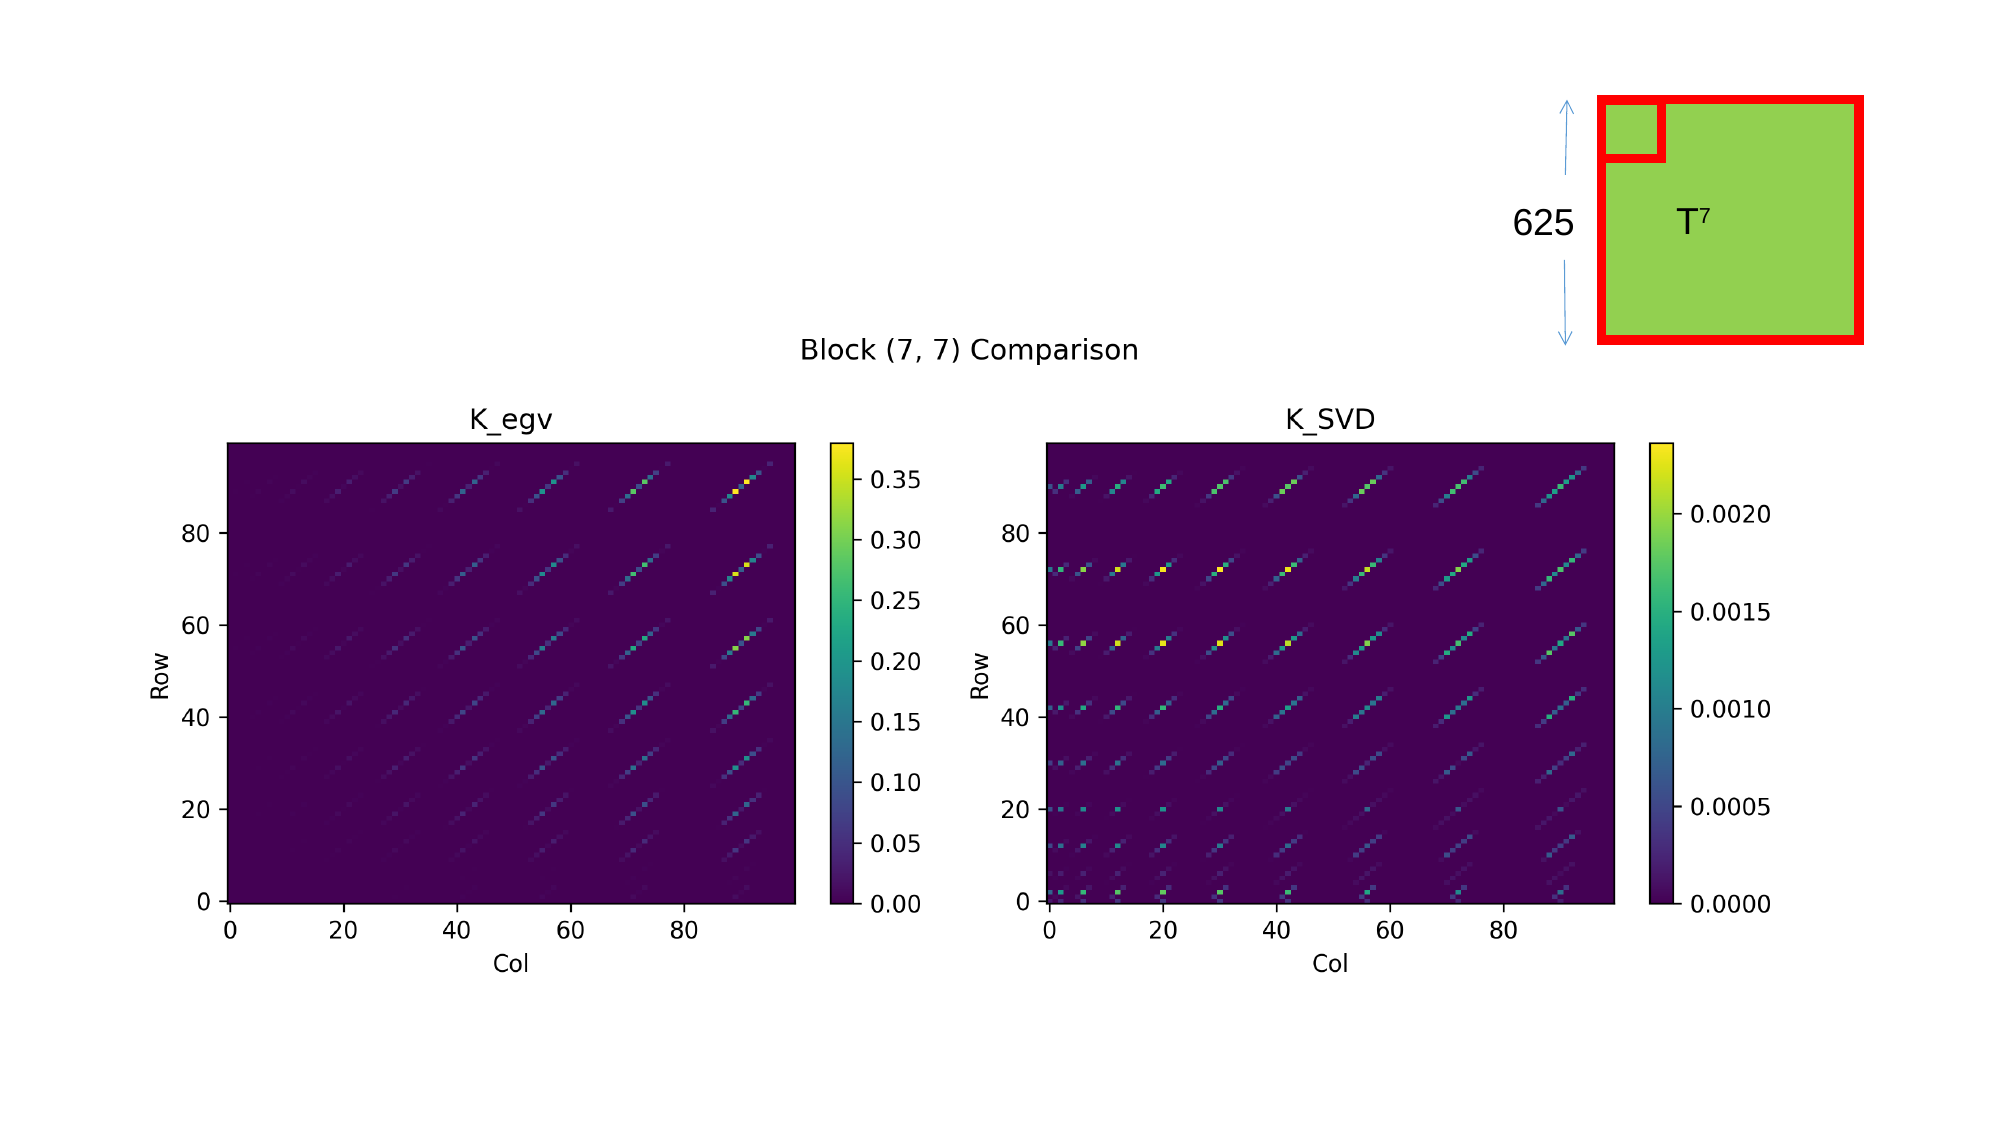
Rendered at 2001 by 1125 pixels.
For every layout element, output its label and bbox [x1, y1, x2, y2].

picture [122, 324, 1816, 1002]
text_box [1497, 99, 1860, 346]
